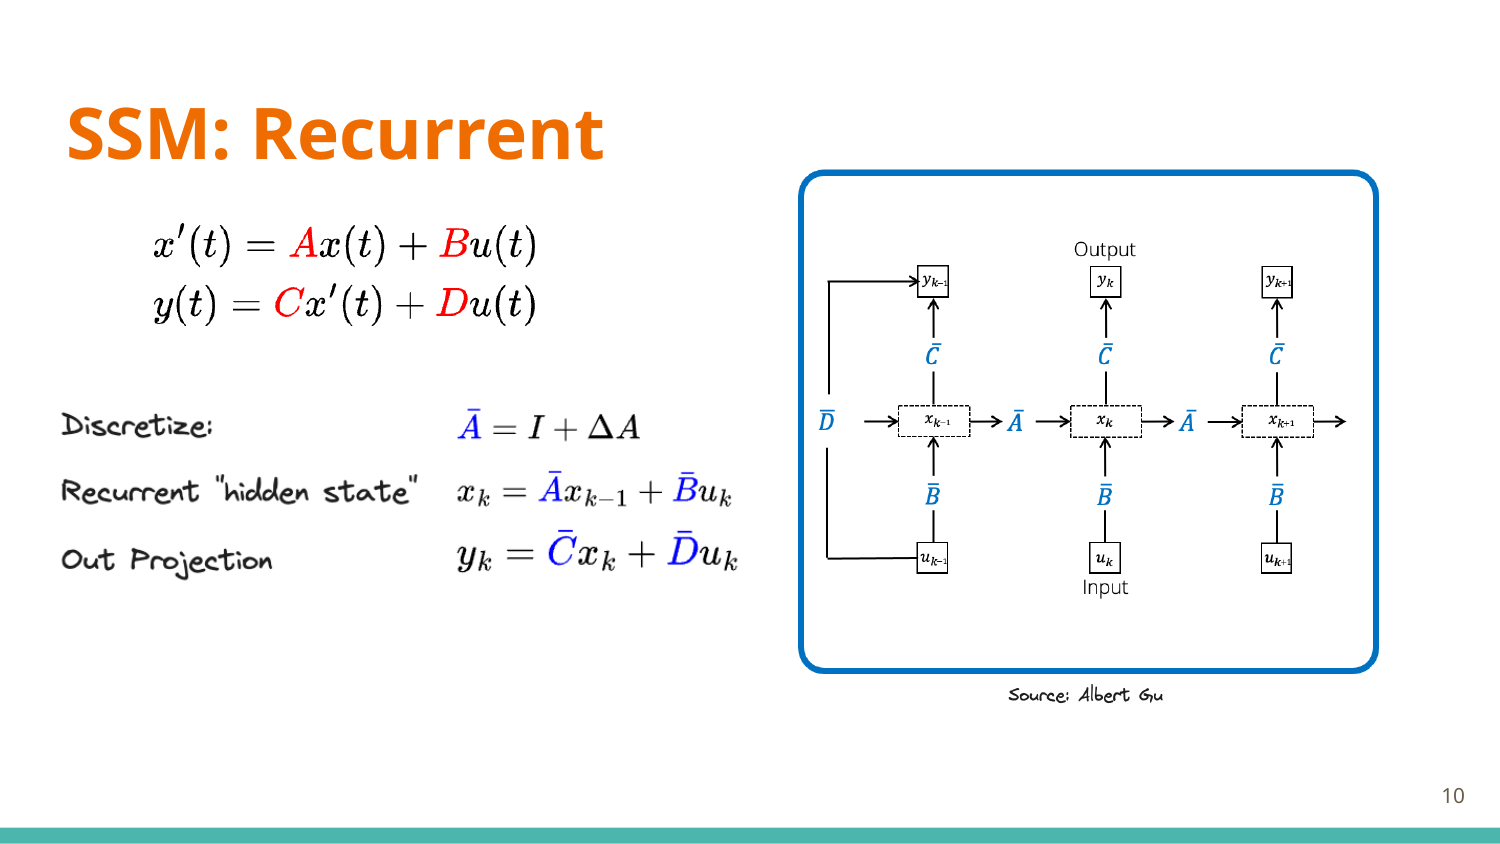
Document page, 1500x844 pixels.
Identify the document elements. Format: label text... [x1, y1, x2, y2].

picture [781, 158, 1391, 716]
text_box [144, 213, 547, 334]
title SSM: Recurrent [51, 72, 1449, 189]
picture [50, 395, 751, 589]
slide_number 10 [1389, 764, 1480, 830]
